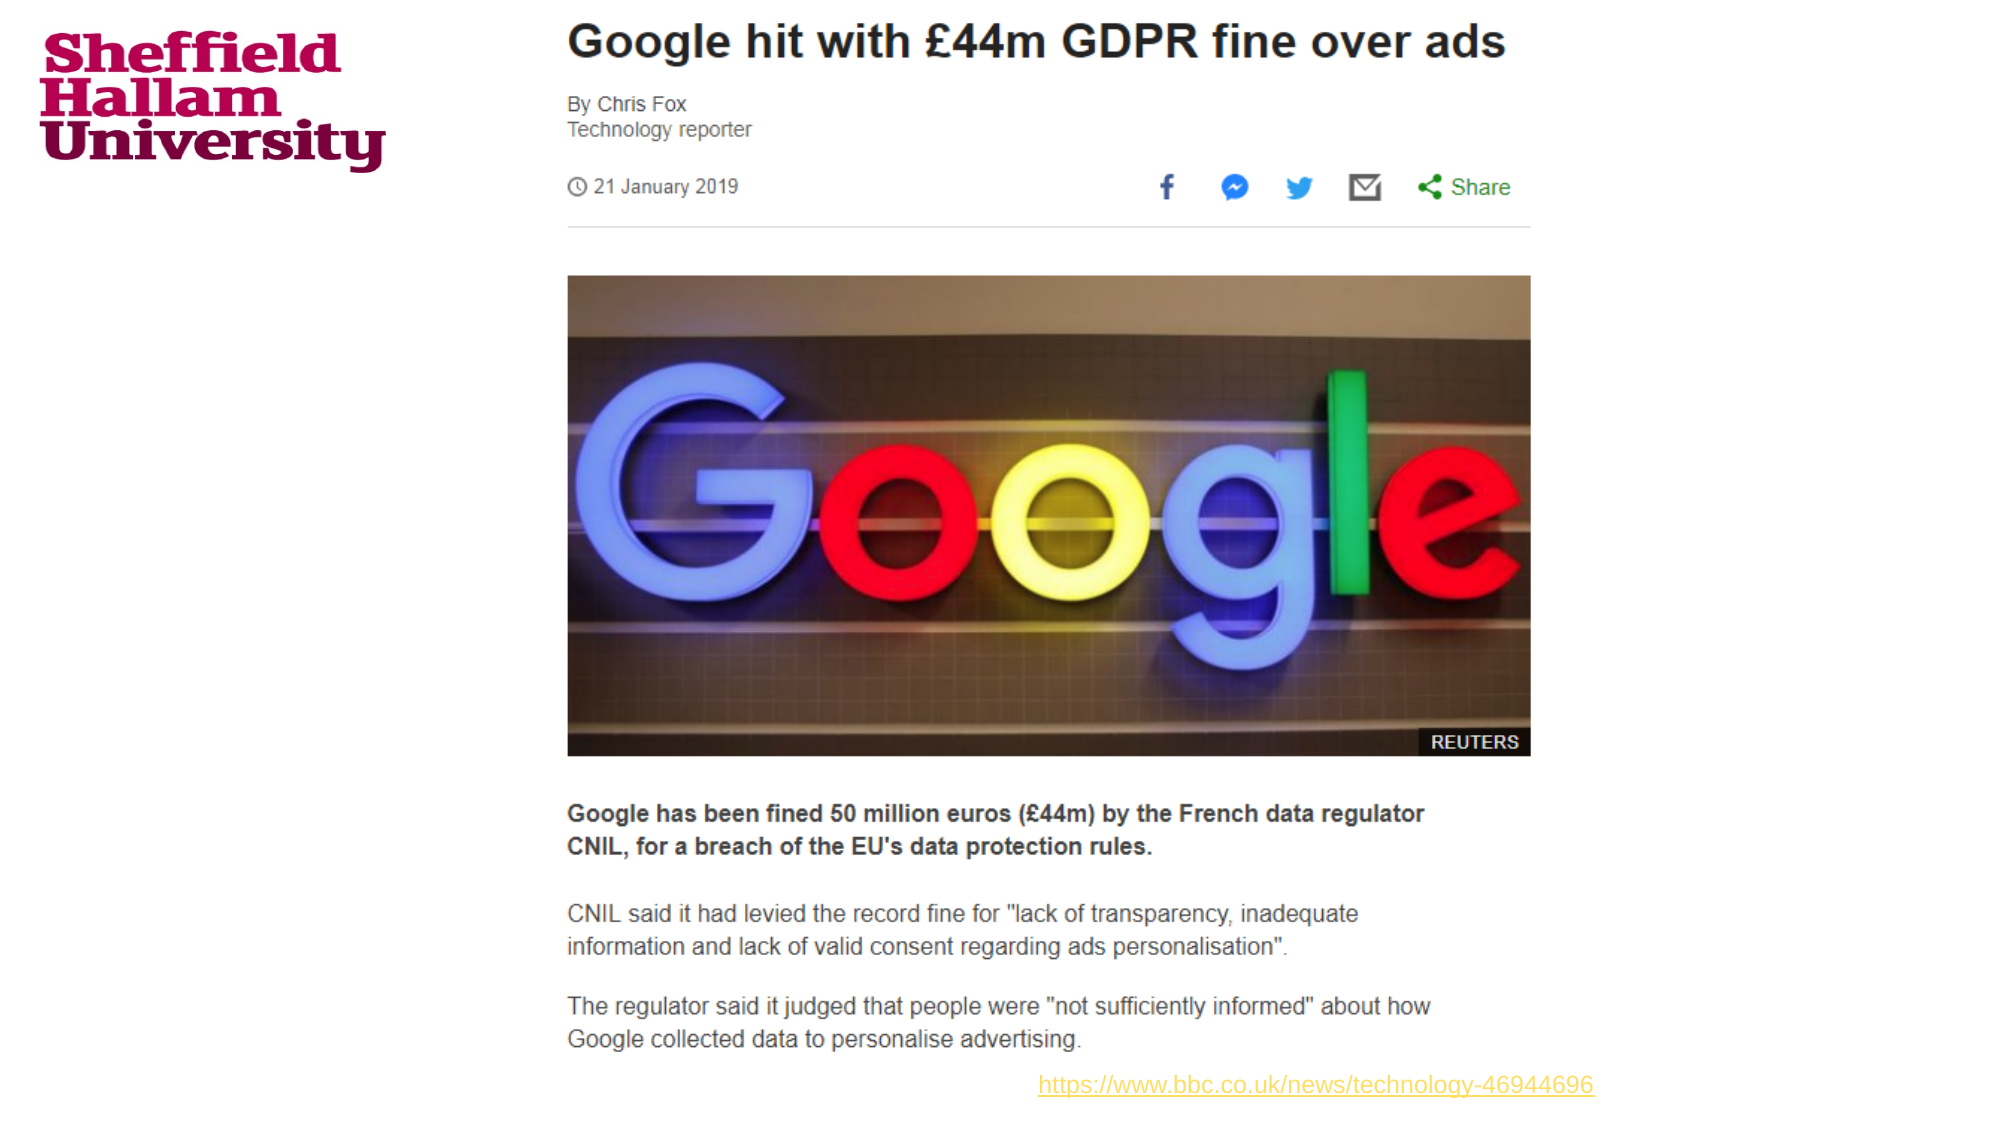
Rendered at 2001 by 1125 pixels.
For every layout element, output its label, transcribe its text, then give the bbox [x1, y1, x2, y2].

picture [39, 30, 386, 173]
text_box https://www.bbc.co.uk/news/technology-46944696 [1023, 1061, 1643, 1107]
picture [562, 13, 1537, 1058]
